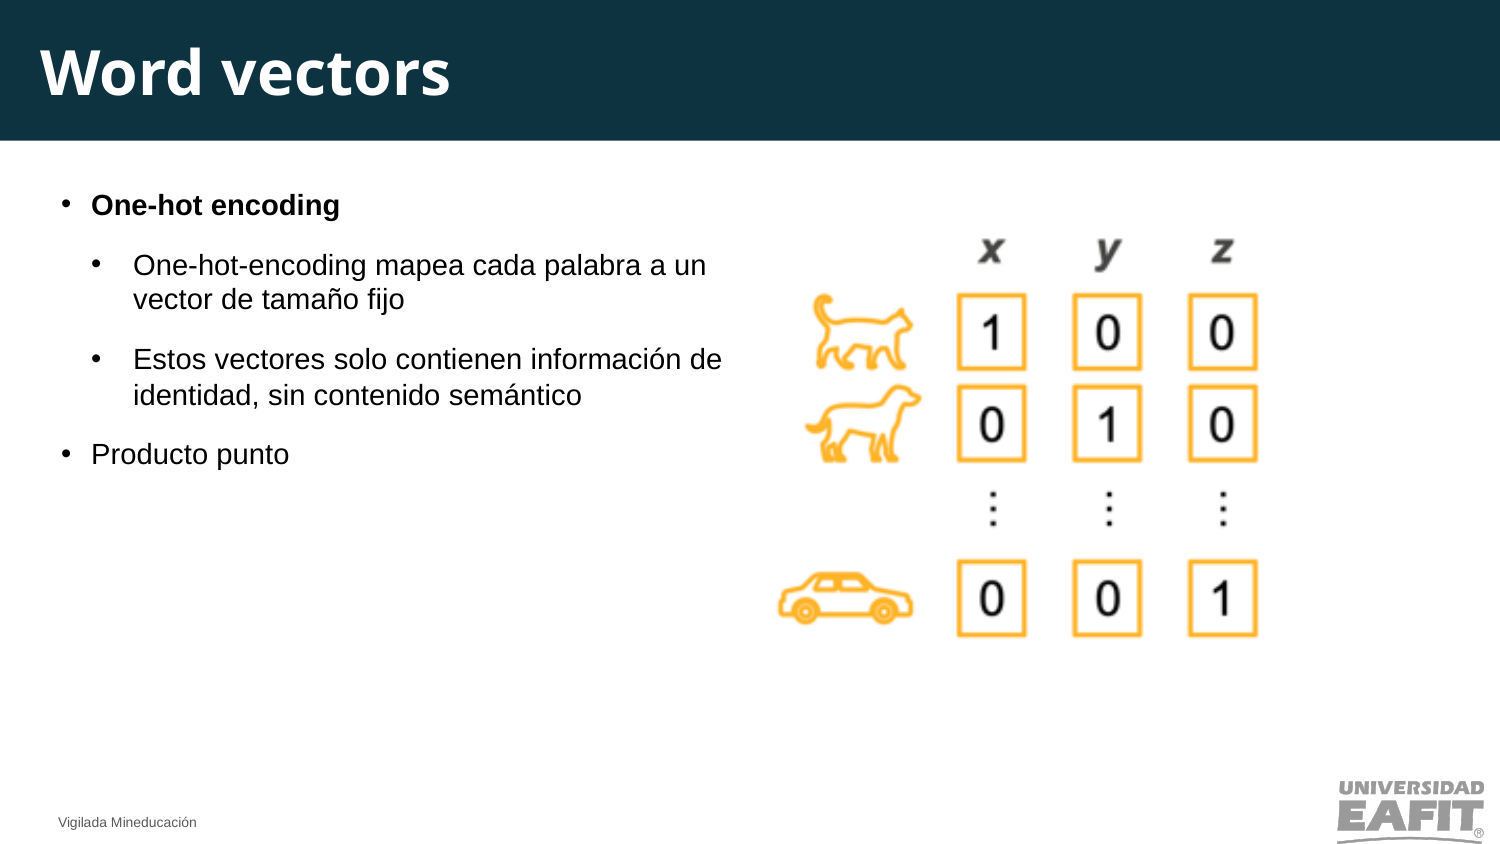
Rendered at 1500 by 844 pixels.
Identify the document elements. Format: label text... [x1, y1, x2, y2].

text_box Word vectors [25, 17, 1255, 166]
picture [749, 186, 1334, 675]
picture [1337, 781, 1484, 844]
